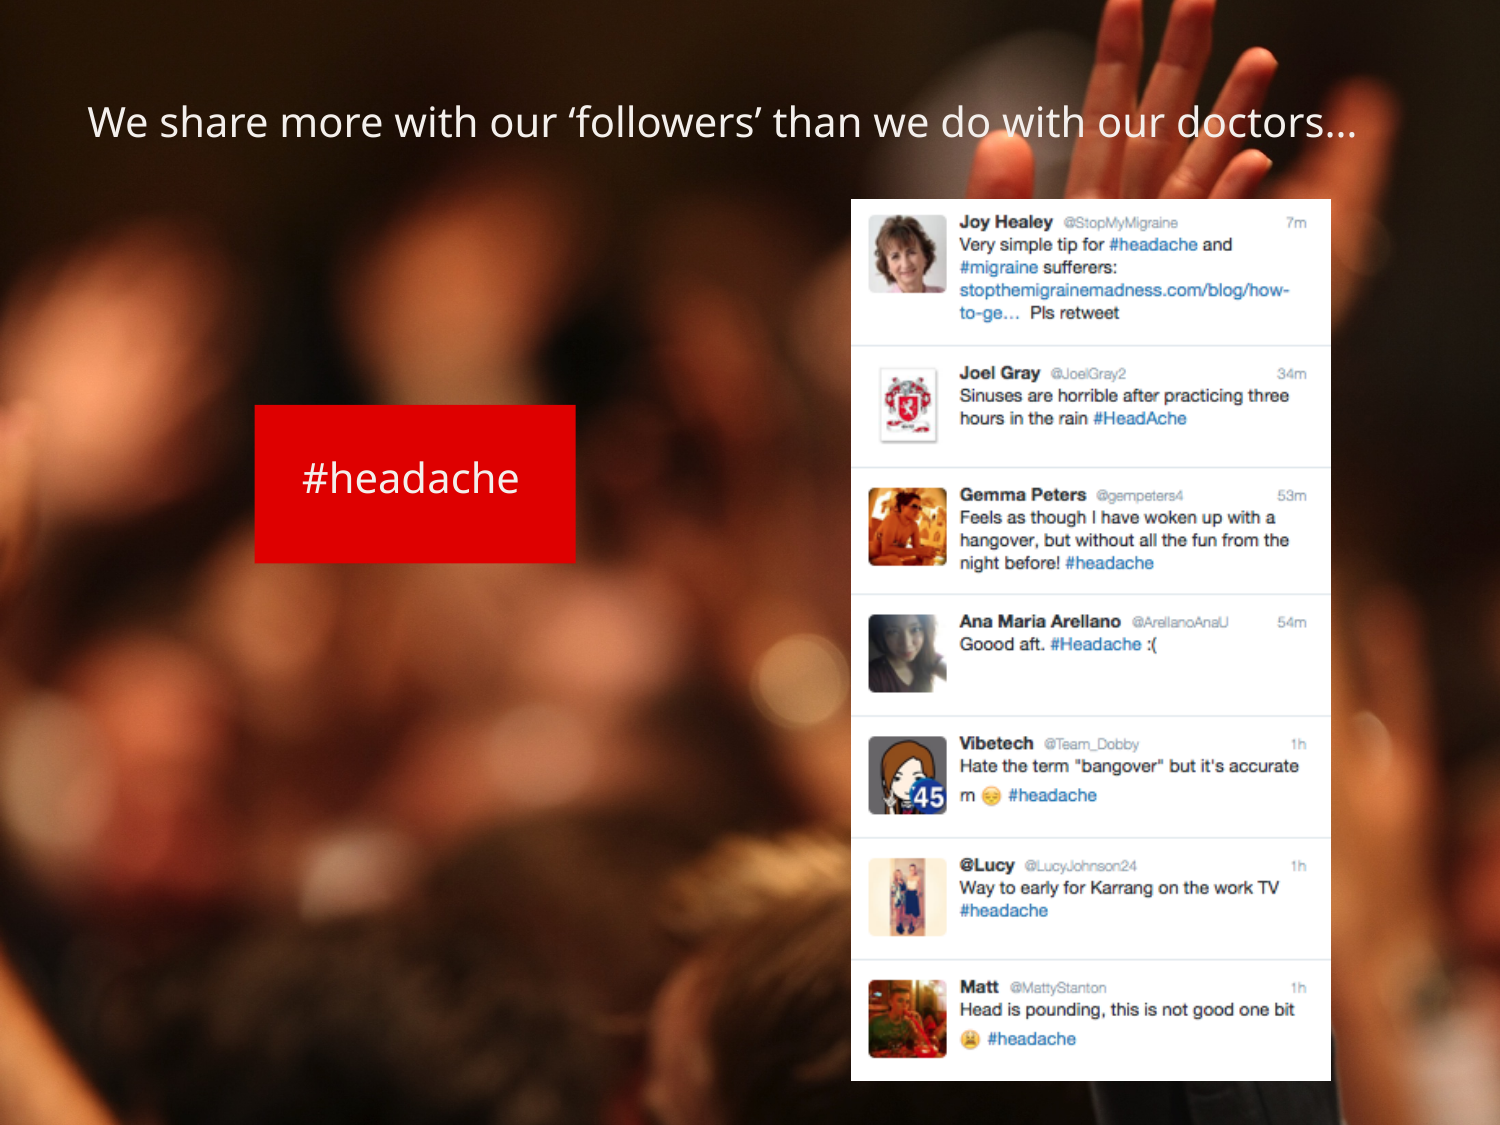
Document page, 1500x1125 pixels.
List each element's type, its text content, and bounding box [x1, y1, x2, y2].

list #headache [254, 406, 577, 564]
title We share more with our ‘followers’ than we do with our doctors… [79, 88, 1431, 406]
picture [0, 0, 1500, 1125]
